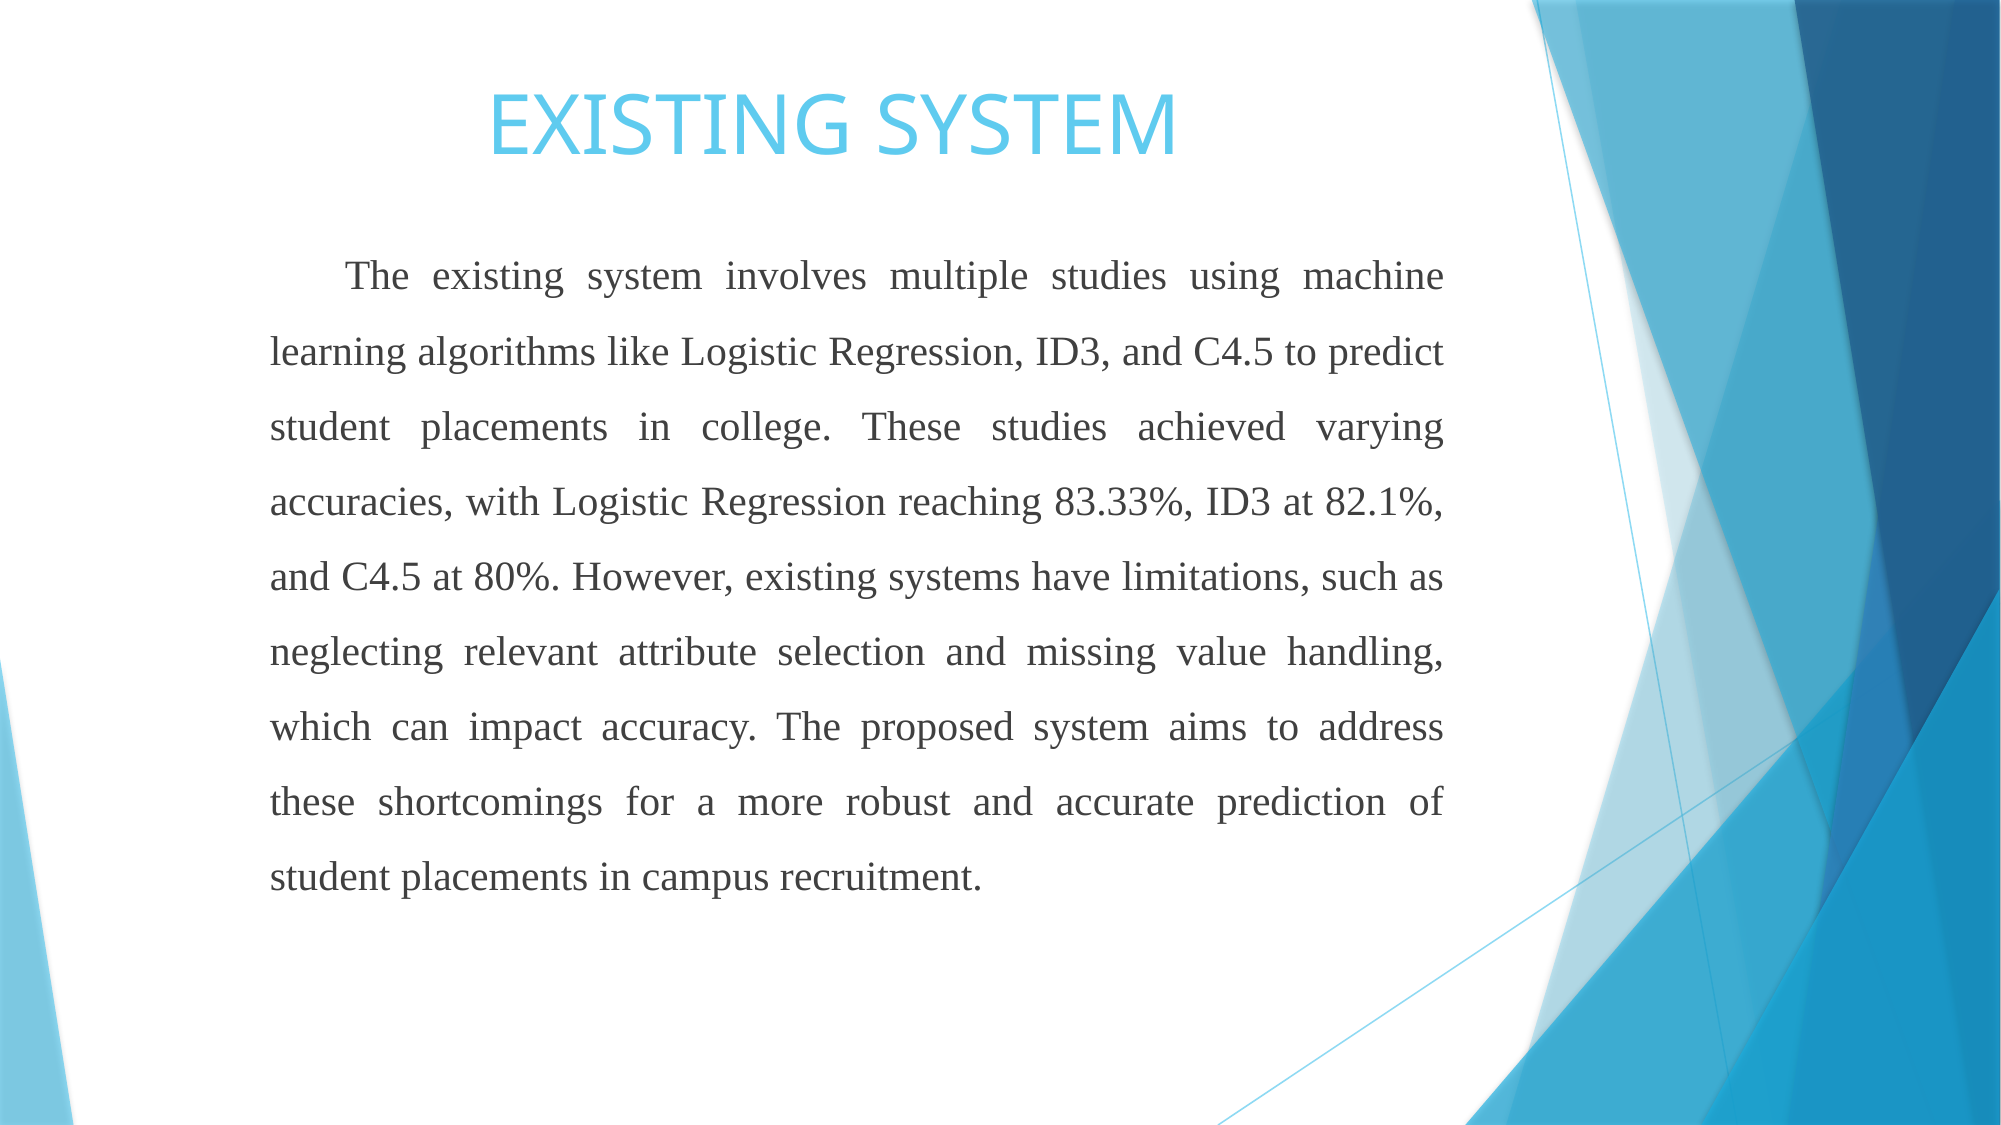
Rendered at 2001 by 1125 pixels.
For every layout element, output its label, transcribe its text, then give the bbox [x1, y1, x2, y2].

list The existing system involves multiple studies using machine learning algorithms like Logistic Regression, ID3, and C4.5 to predict student placements in college. These studies achieved varying accuracies, with Logistic Regression reaching 83.33%, ID3 at 82.1%, and C4.5 at 80%. However, existing systems have limitations, such as neglecting relevant attribute selection and missing value handling, which can impact accuracy. The proposed system aims to address these shortcomings for a more robust and accurate prediction of student placements in campus recruitment. [254, 215, 1461, 1070]
title EXISTING SYSTEM [0, 63, 1697, 282]
